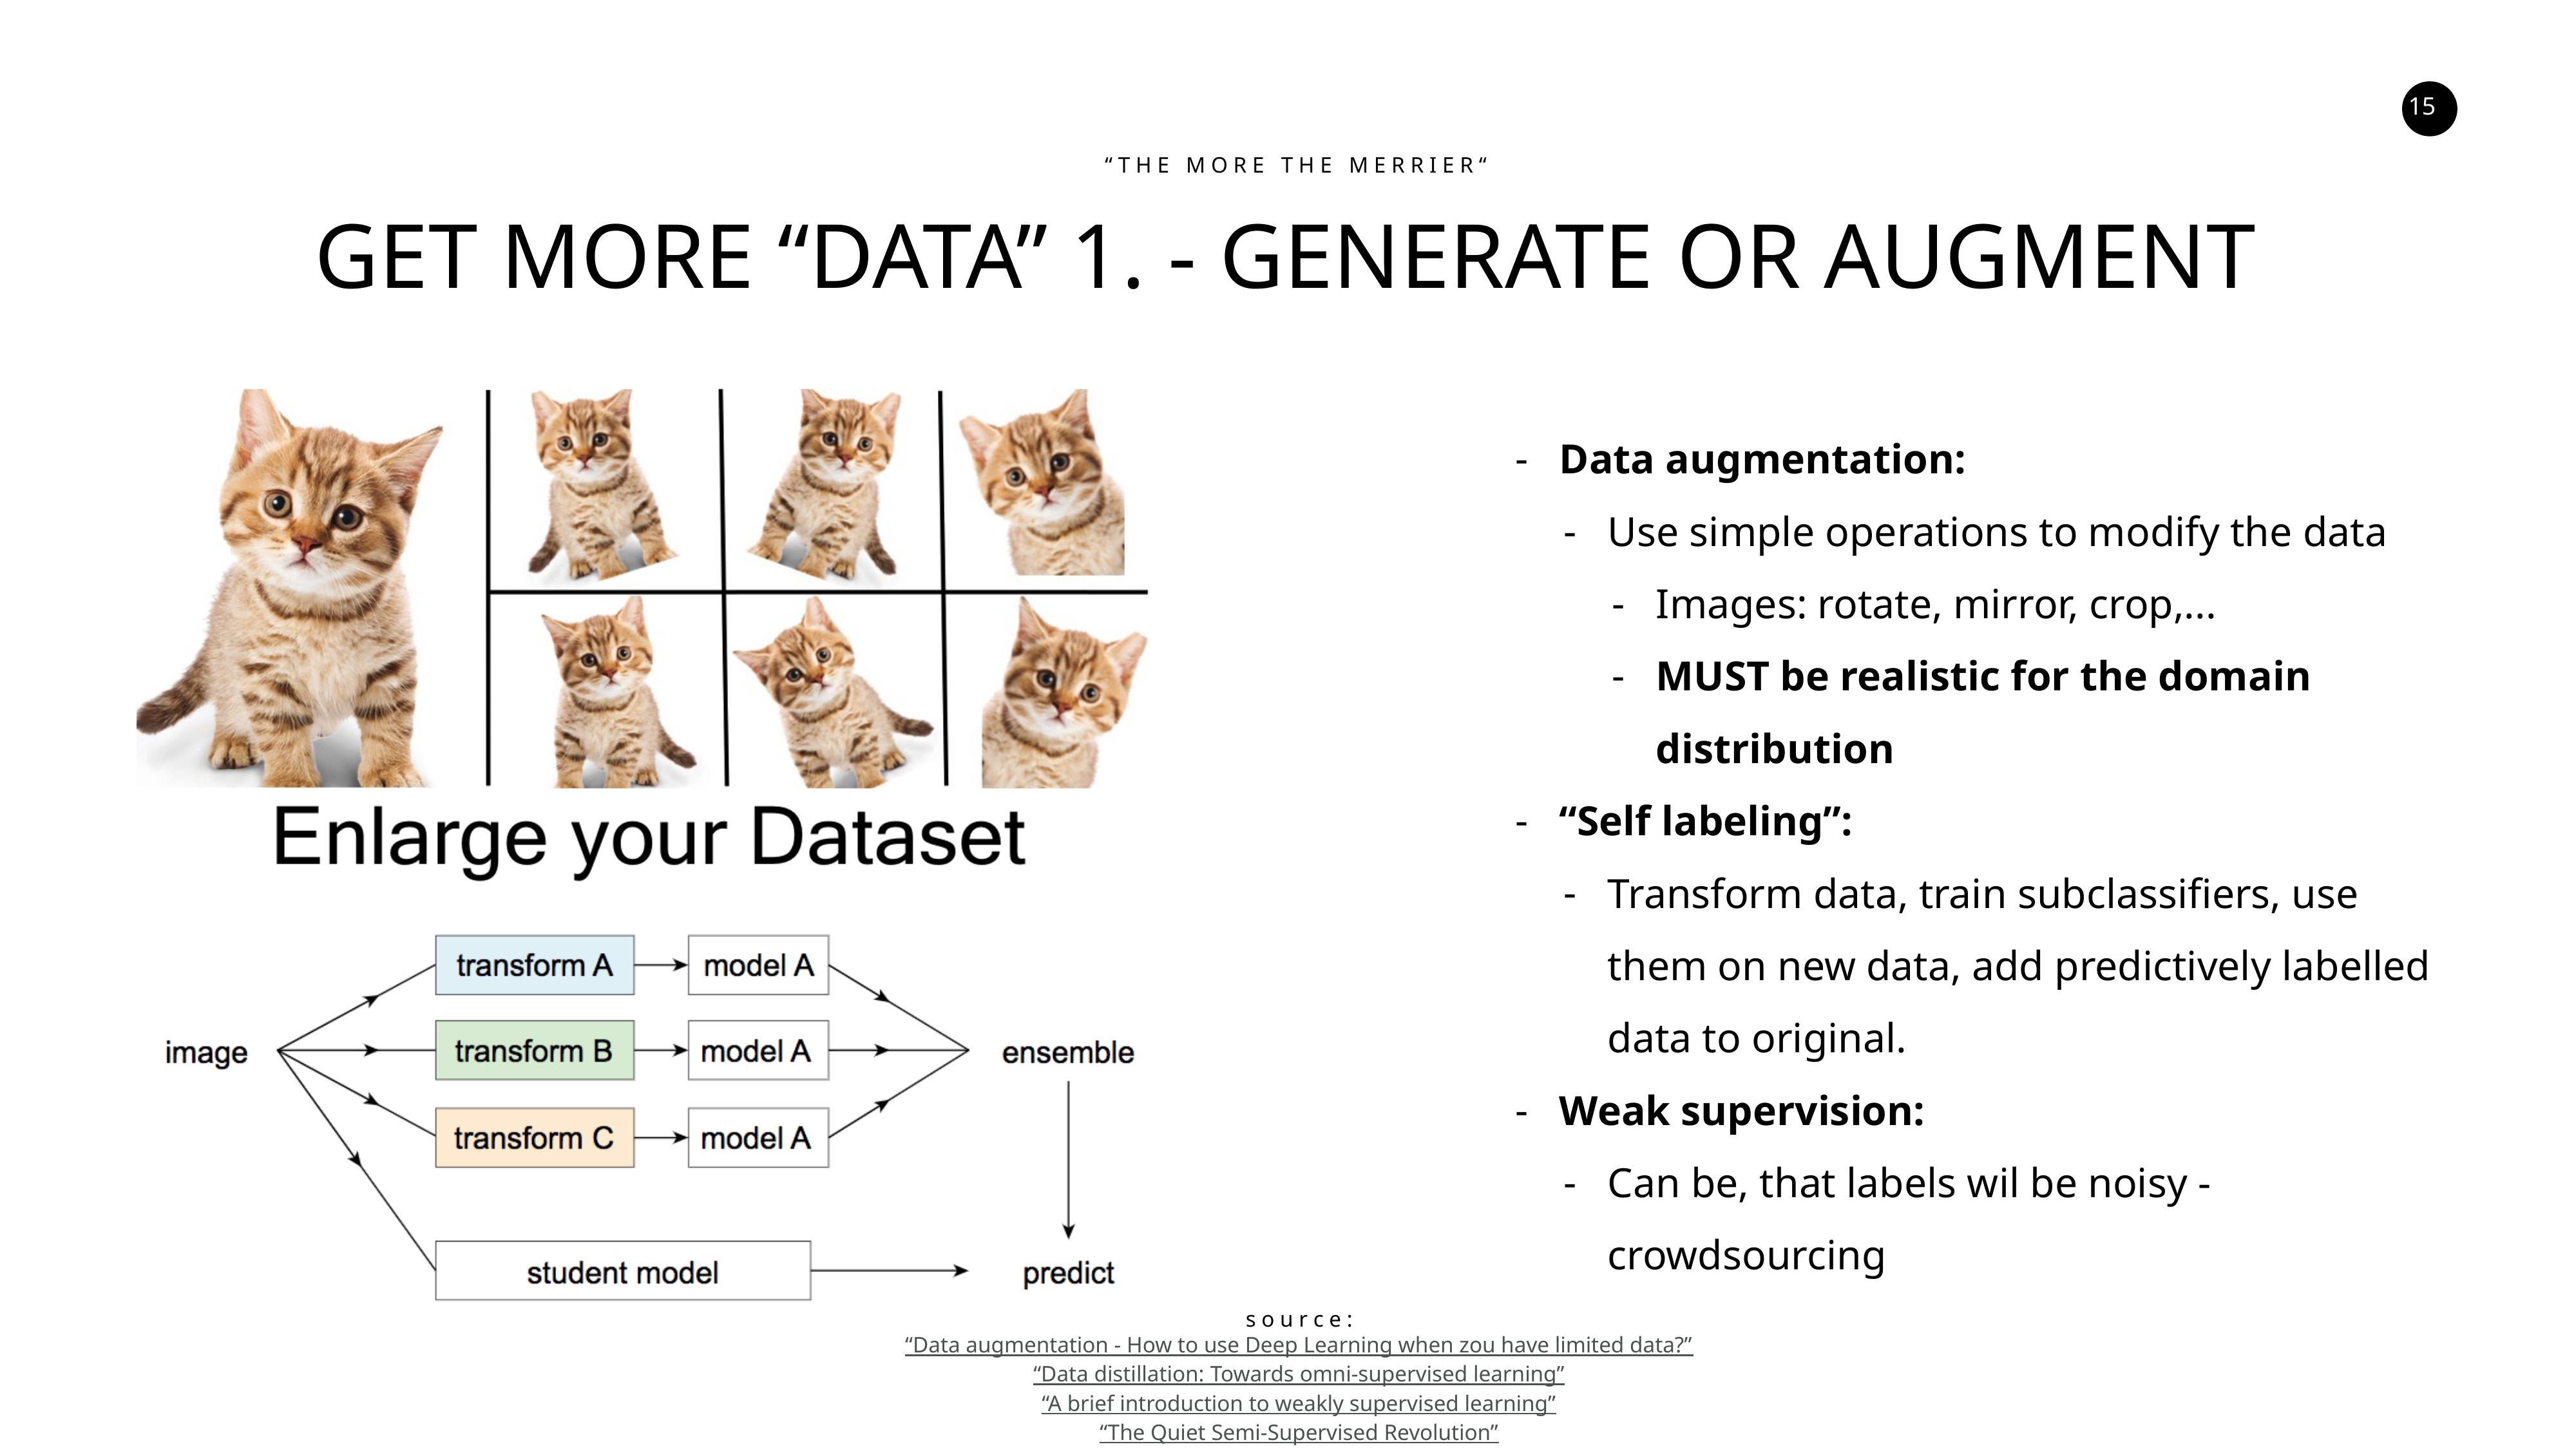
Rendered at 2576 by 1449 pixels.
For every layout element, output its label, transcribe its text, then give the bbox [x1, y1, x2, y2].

text_box GET MORE “DATA” 1. - GENERATE OR AUGMENT [0, 194, 2576, 312]
picture [134, 896, 1156, 1320]
picture [137, 360, 1164, 882]
text_box “ T H E M O R E T H E M E R R I E R “ [964, 146, 1628, 183]
text_box Data augmentation: Use simple operations to modify the data Images: rotate, mirror, crop,... MUST be realistic for the domain distribution “Self labeling”: Transform data, train subclassifiers, use them on new data, add predictively labelled data to original. Weak supervision: Can be, that labels wil be noisy - crowdsourcing [1501, 399, 2472, 1204]
text_box s o u r c e : “Data augmentation - How to use Deep Learning when zou have limited data?” “Data distillation: Towards omni-supervised learning” “A brief introduction to weakly supervised learning” “The Quiet Semi-Supervised Revolution” [656, 1300, 1942, 1337]
